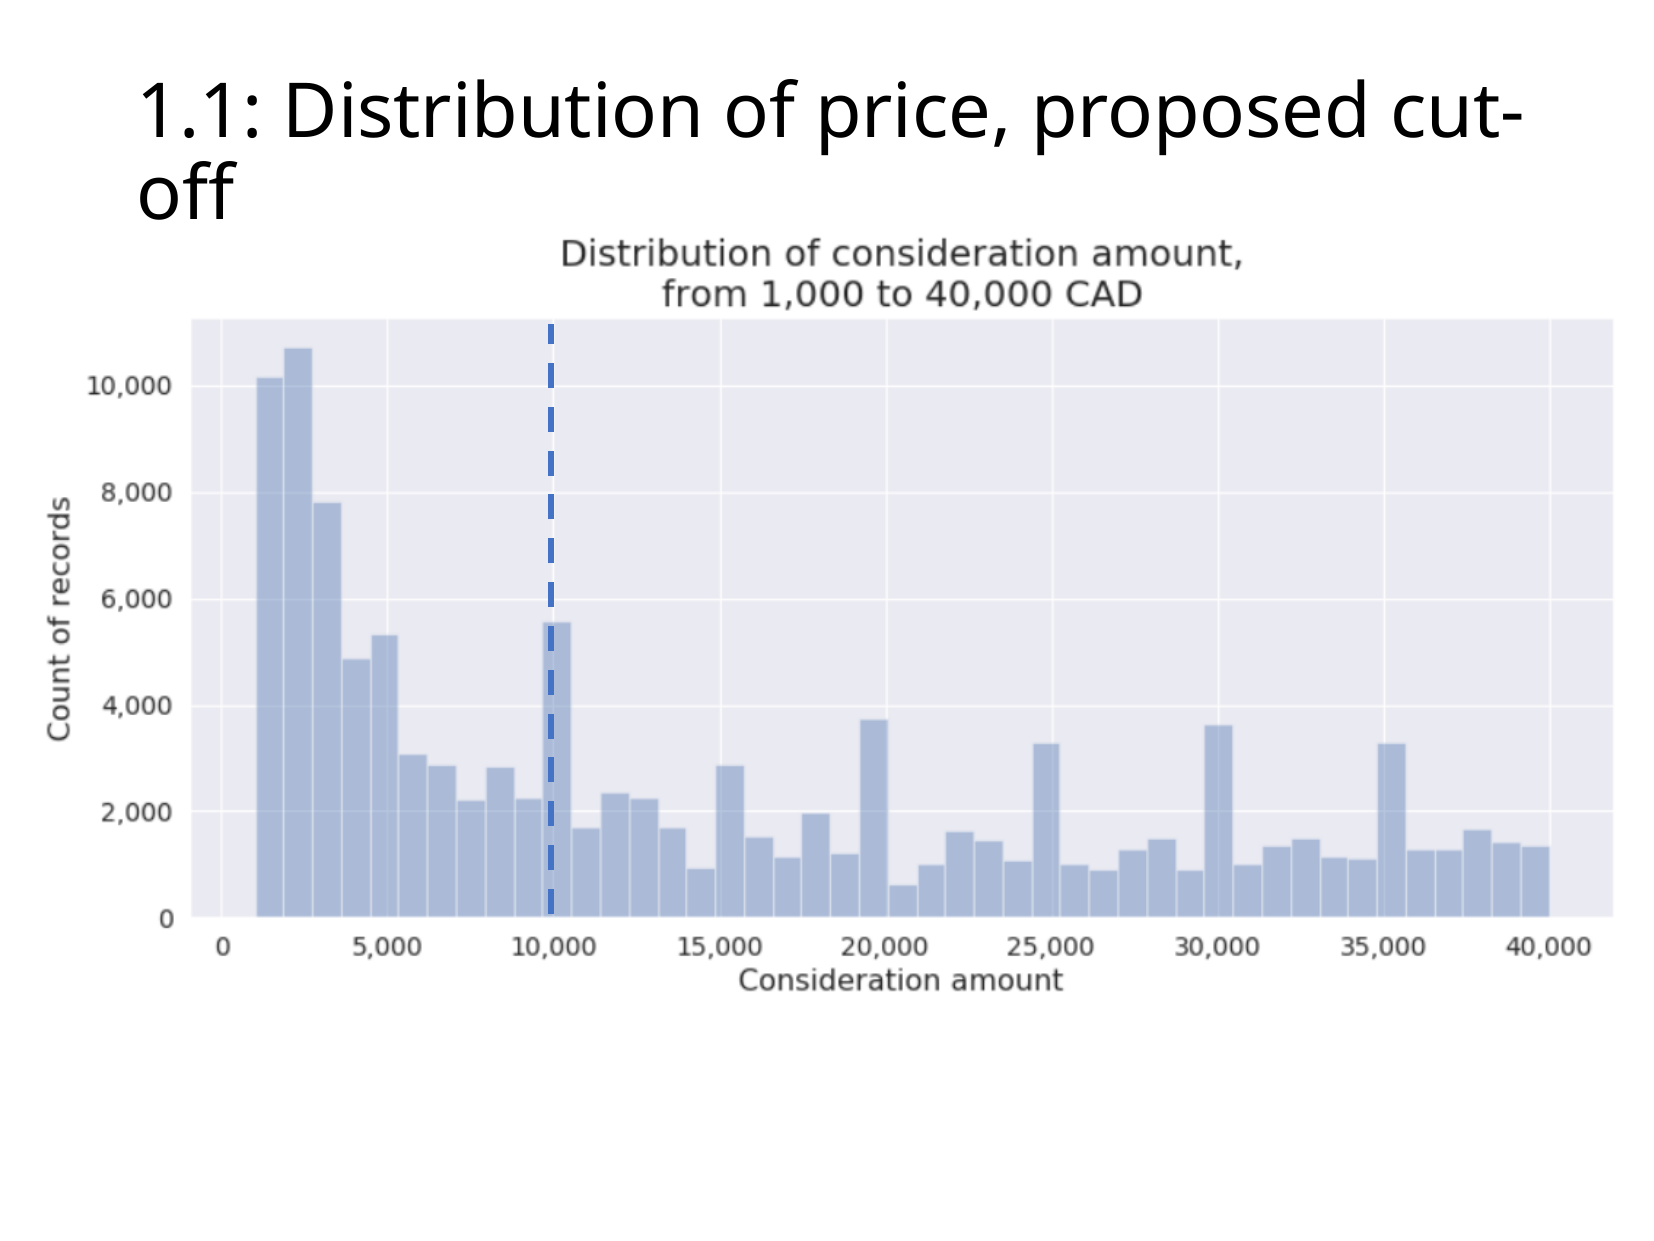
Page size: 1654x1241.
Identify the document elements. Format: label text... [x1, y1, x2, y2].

picture [28, 230, 1629, 1009]
text_box 1.1: Distribution of price, proposed cut-off [121, 65, 1575, 230]
